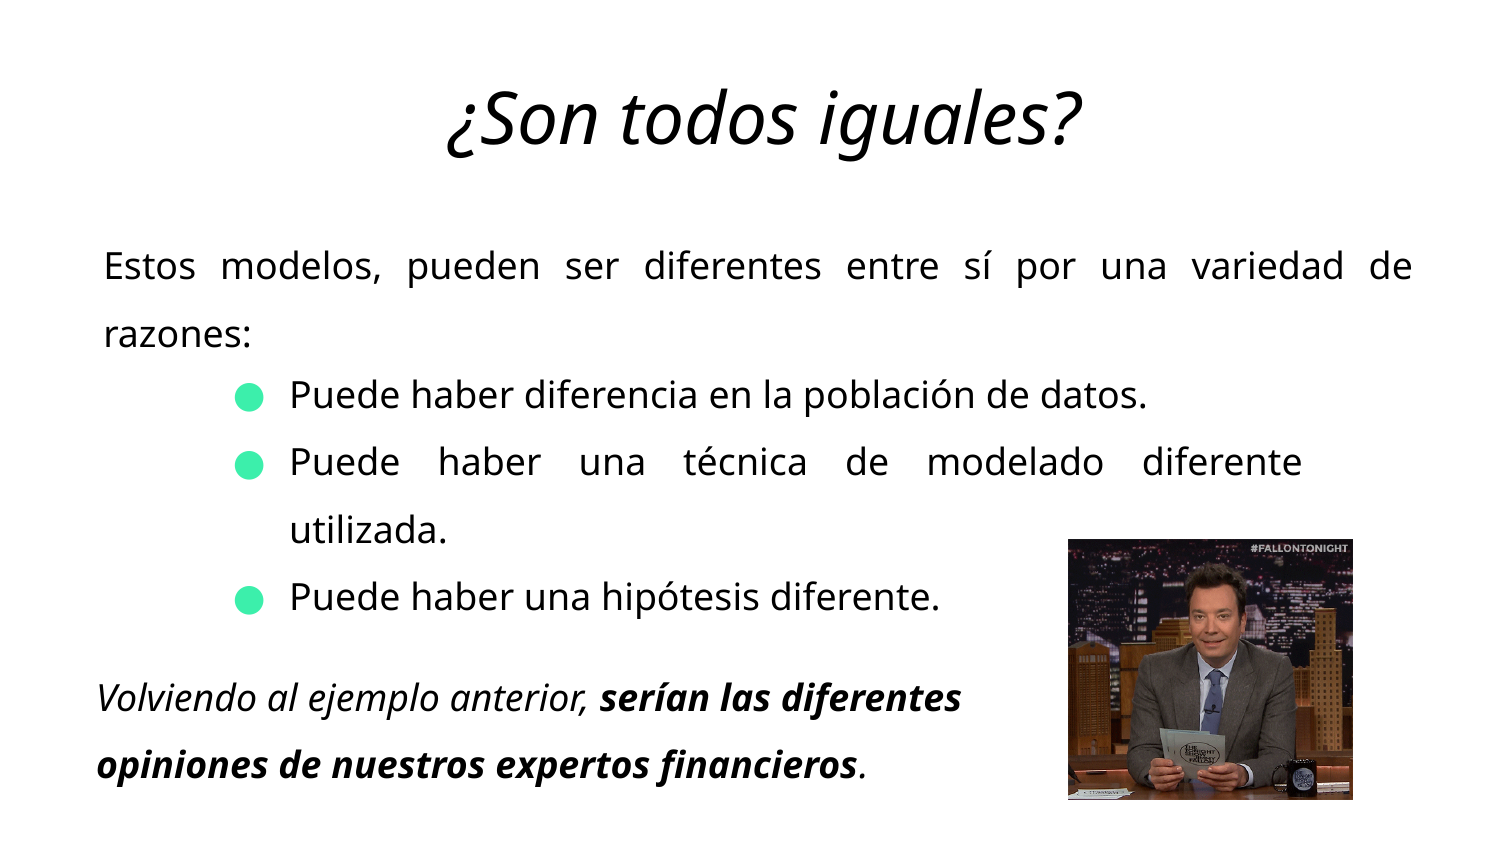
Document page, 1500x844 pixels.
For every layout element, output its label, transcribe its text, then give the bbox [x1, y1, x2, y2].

text_box Volviendo al ejemplo anterior, serían las diferentes opiniones de nuestros expertos financieros. [81, 636, 1063, 802]
text_box ¿Son todos iguales? [81, 70, 1449, 160]
text_box Puede haber diferencia en la población de datos. Puede haber una técnica de modelado diferente utilizada. Puede haber una hipótesis diferente. [199, 333, 1319, 634]
text_box Estos modelos, pueden ser diferentes entre sí por una variedad de razones: [88, 212, 1430, 363]
picture [1067, 539, 1354, 800]
